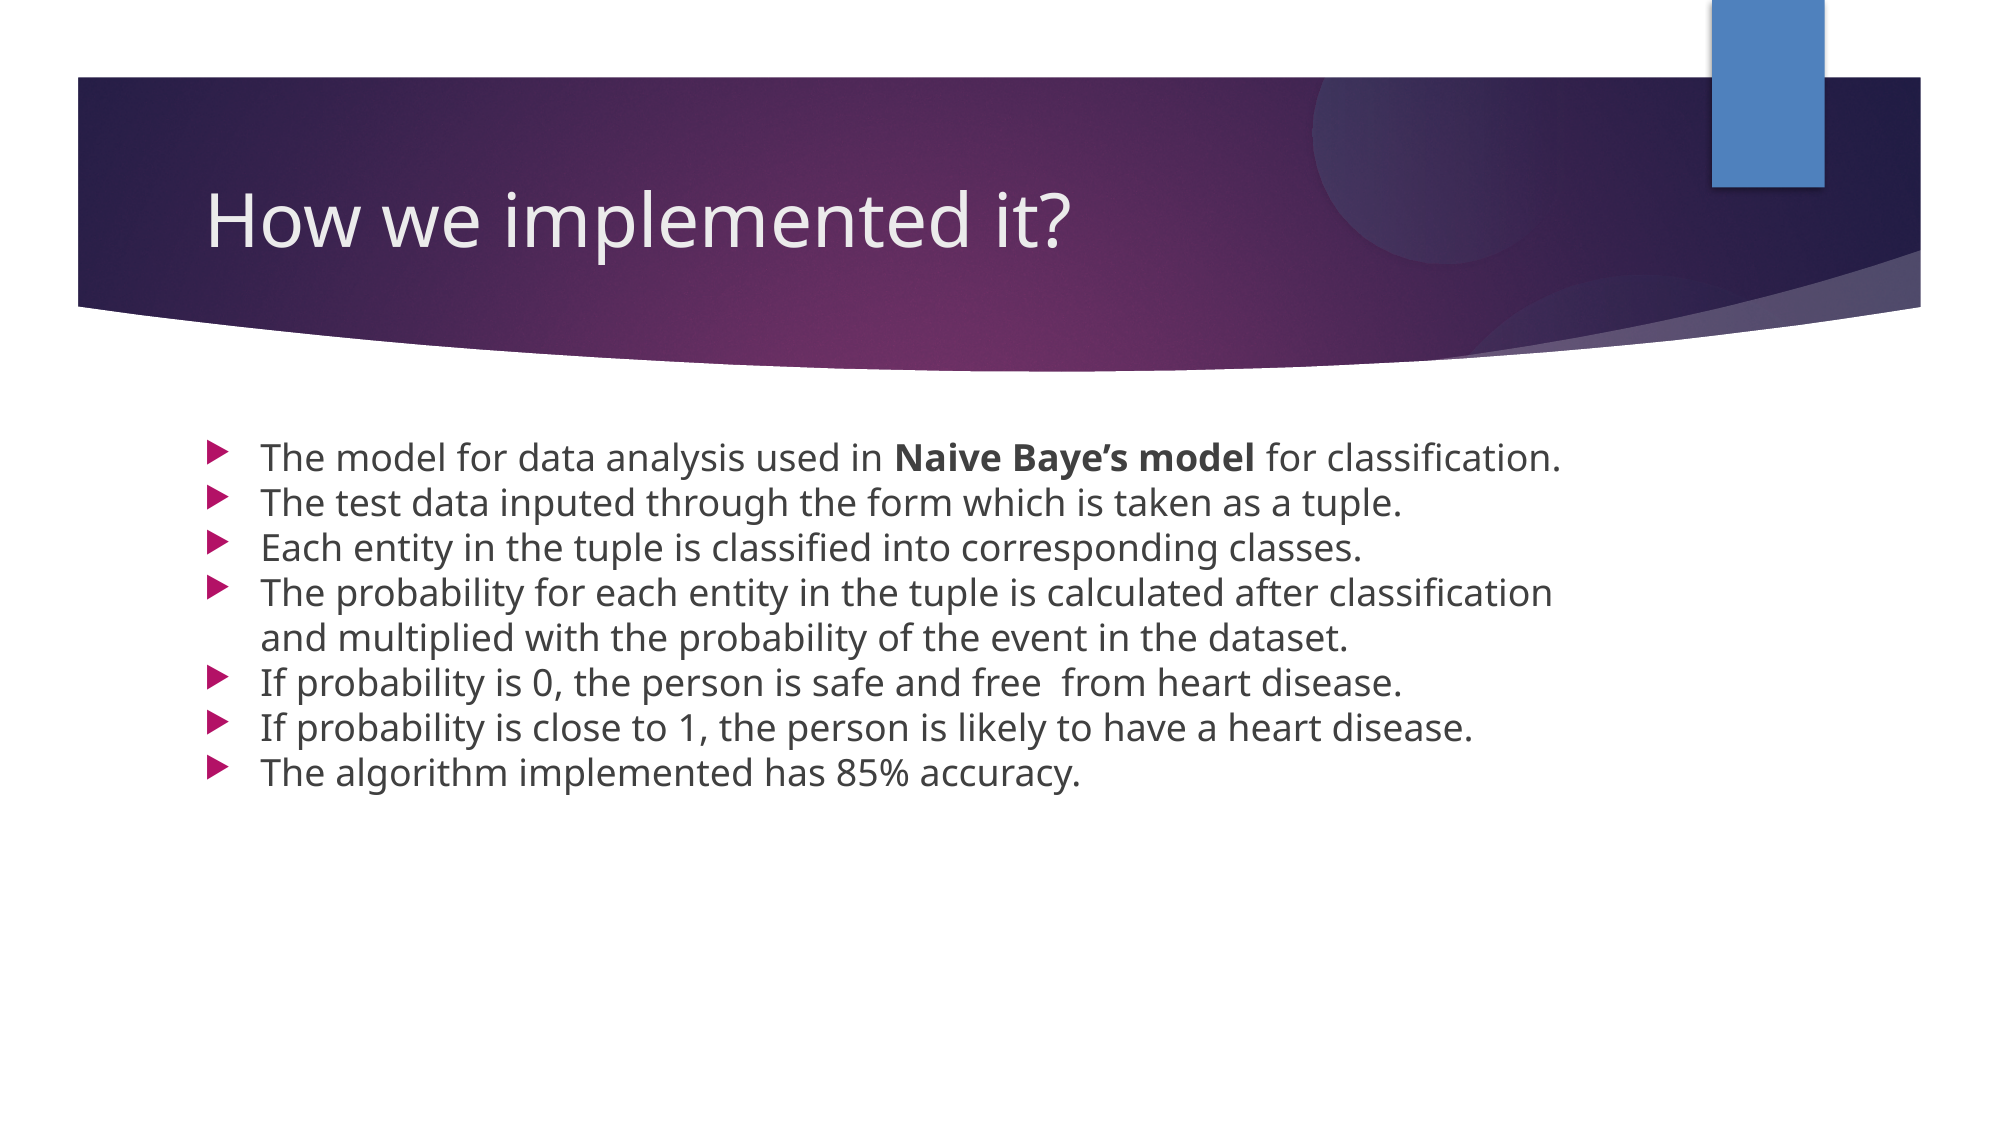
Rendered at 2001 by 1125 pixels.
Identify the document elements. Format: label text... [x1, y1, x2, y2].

picture [79, 78, 1920, 371]
text_box The model for data analysis used in Naive Baye’s model for classification. The test data inputed through the form which is taken as a tuple. Each entity in the tuple is classified into corresponding classes. The probability for each entity in the tuple is calculated after classification and multiplied with the probability of the event in the dataset. If probability is 0, the person is safe and free from heart disease. If probability is close to 1, the person is likely to have a heart disease. The algorithm implemented has 85% accuracy. [189, 427, 1638, 988]
text_box How we implemented it? [189, 159, 1627, 276]
